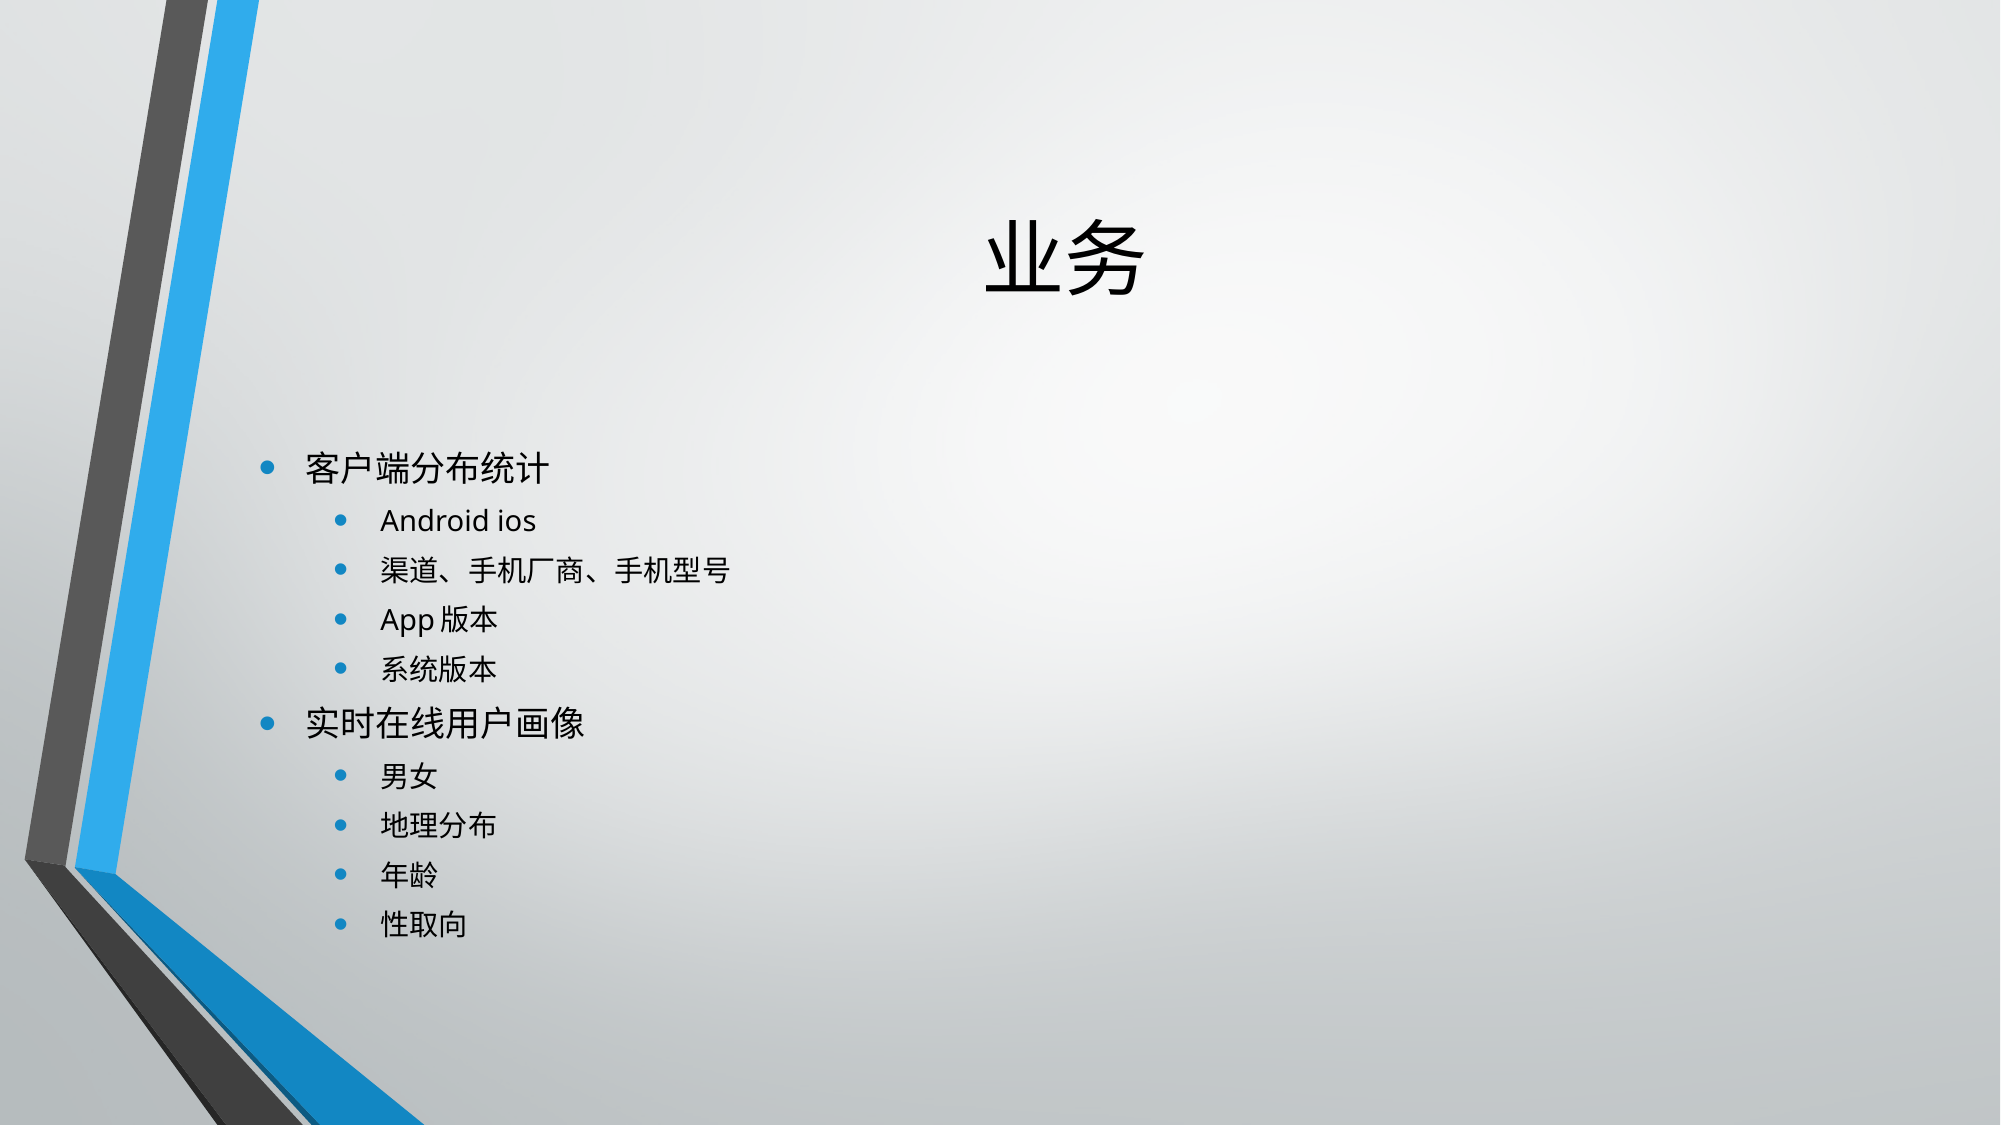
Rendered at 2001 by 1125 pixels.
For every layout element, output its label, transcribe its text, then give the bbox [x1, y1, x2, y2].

title 业务 [243, 112, 1887, 400]
list 客户端分布统计 Android ios 渠道、手机厂商、手机型号 App版本 系统版本 实时在线用户画像 男女 地理分布 年龄 性取向 [243, 437, 1887, 950]
